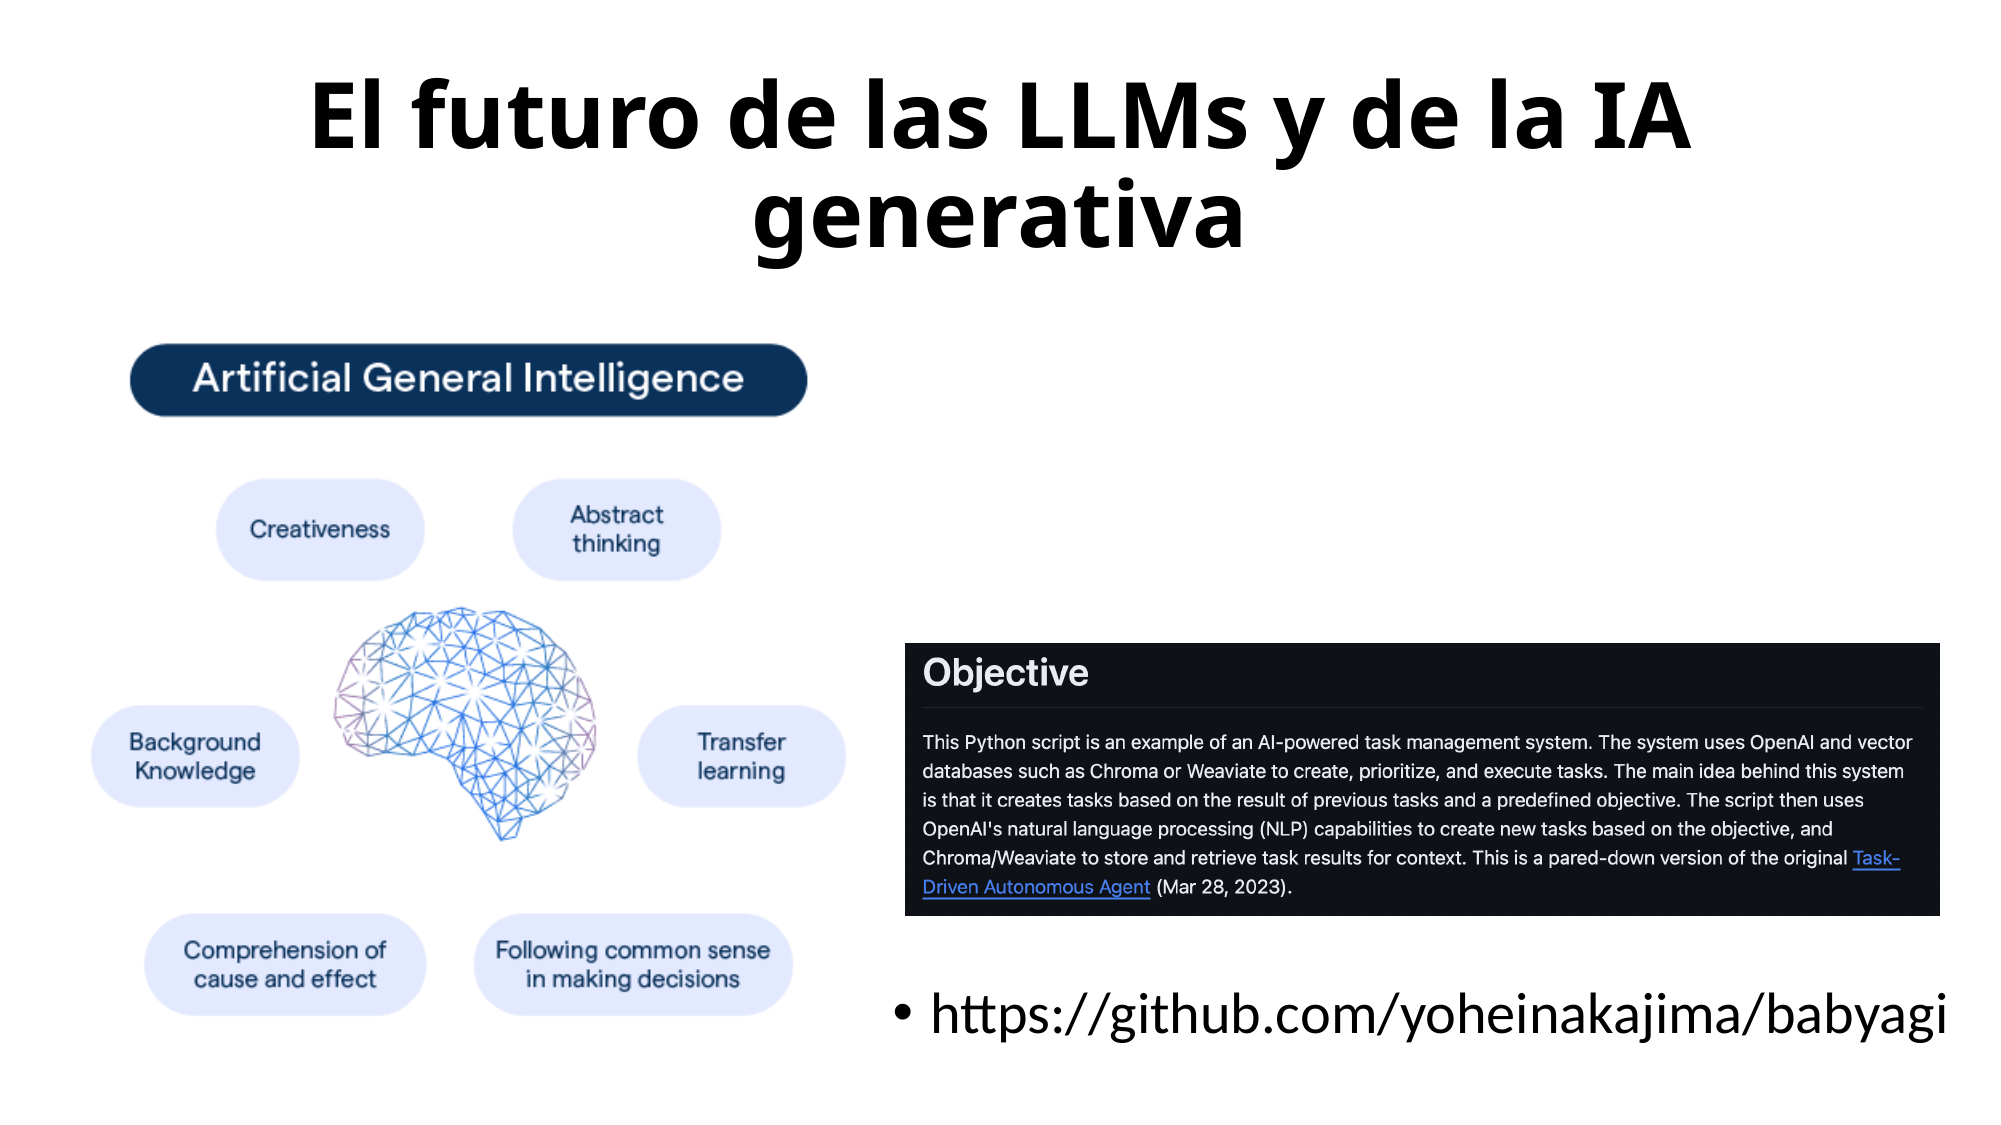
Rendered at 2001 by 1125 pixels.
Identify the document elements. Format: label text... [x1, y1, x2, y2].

list https://github.com/yoheinakajima/babyagi [878, 975, 2000, 1066]
title El futuro de las LLMs y de la IA generativa [137, 59, 1863, 278]
picture [60, 307, 878, 1125]
picture [905, 643, 1940, 916]
